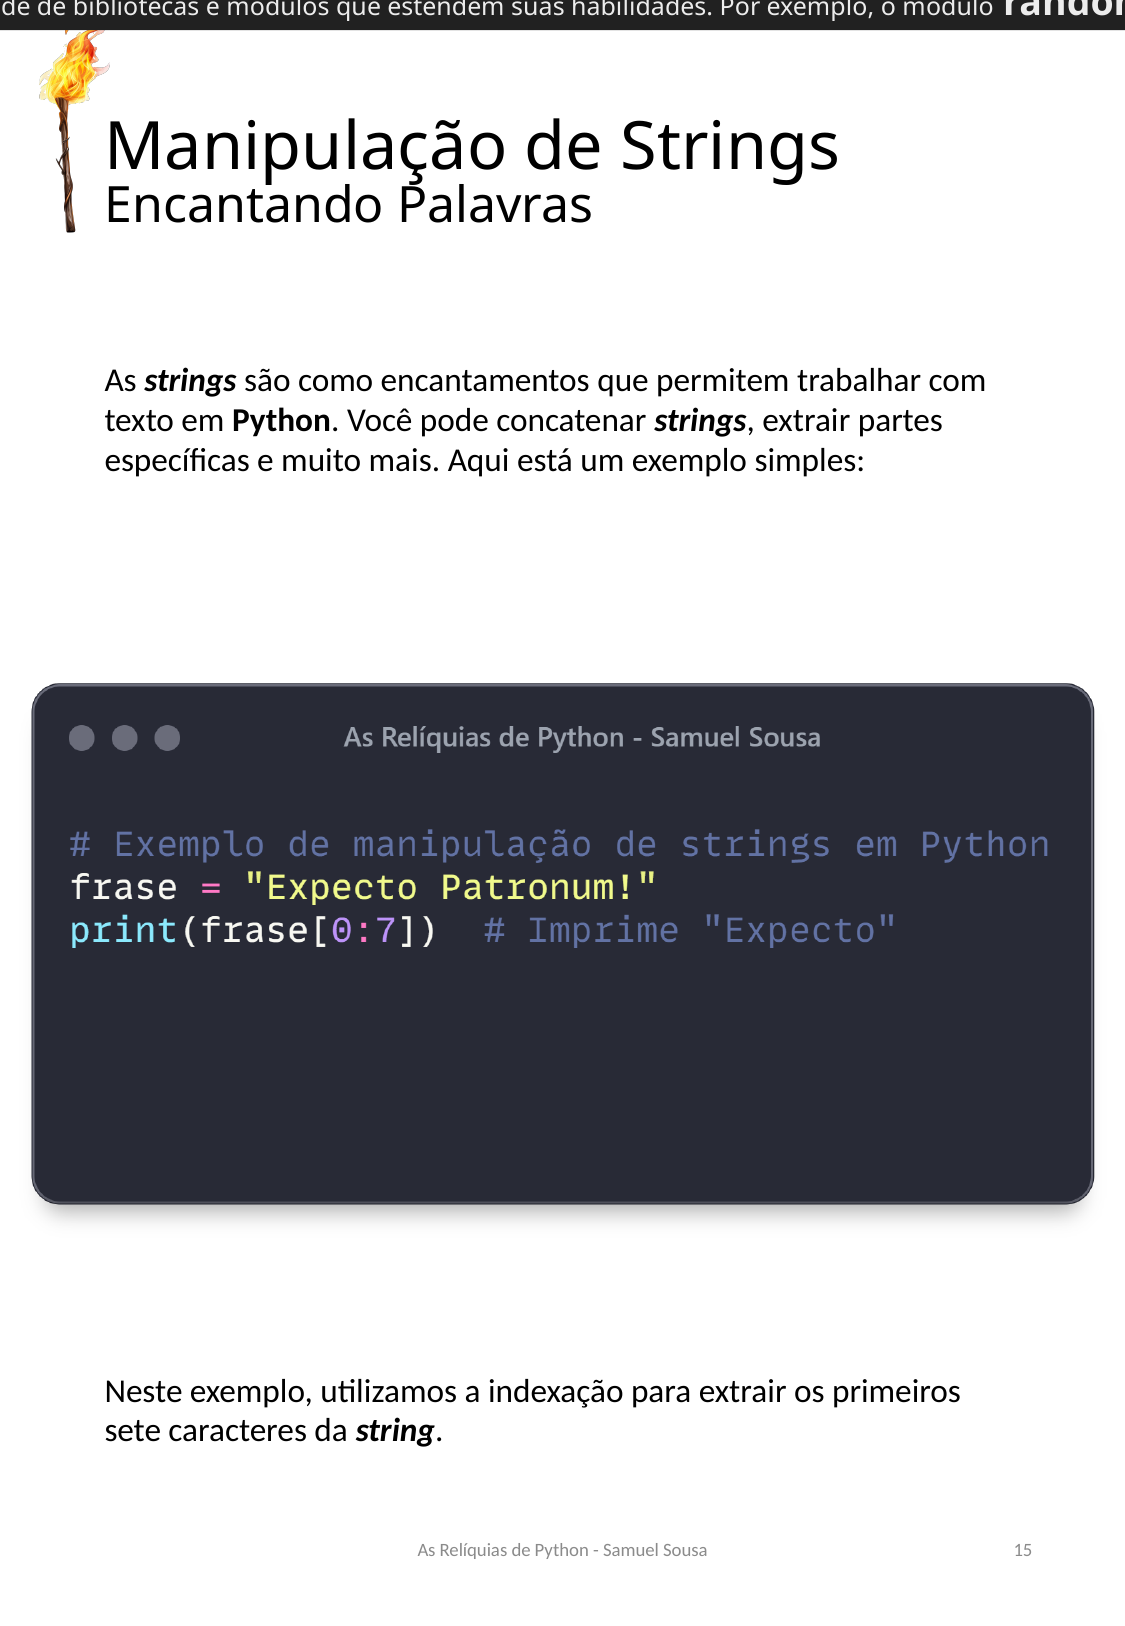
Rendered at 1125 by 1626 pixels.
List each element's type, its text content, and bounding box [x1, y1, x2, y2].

footer As Relíquias de Python - Samuel Sousa [372, 1506, 753, 1593]
text_box Manipulação de Strings [117, 95, 1125, 164]
picture [32, 7, 117, 240]
text_box As strings são como encantamentos que permitem trabalhar com texto em Python. Você pode concatenar strings, extrair partes específicas e muito mais. Aqui está um exemplo simples: [89, 350, 1036, 486]
picture [0, 626, 1125, 1259]
text_box Python vem com uma grande variedade de bibliotecas e módulos que estendem suas habilidades. Por exemplo, o módulo random permite gerar números aleatórios. [0, 0, 1125, 31]
text_box Encantando Palavras [117, 164, 1125, 240]
text_box Neste exemplo, utilizamos a indexação para extrair os primeiros sete caracteres da string. [89, 1361, 1036, 1456]
slide_number 15 [794, 1506, 1048, 1593]
